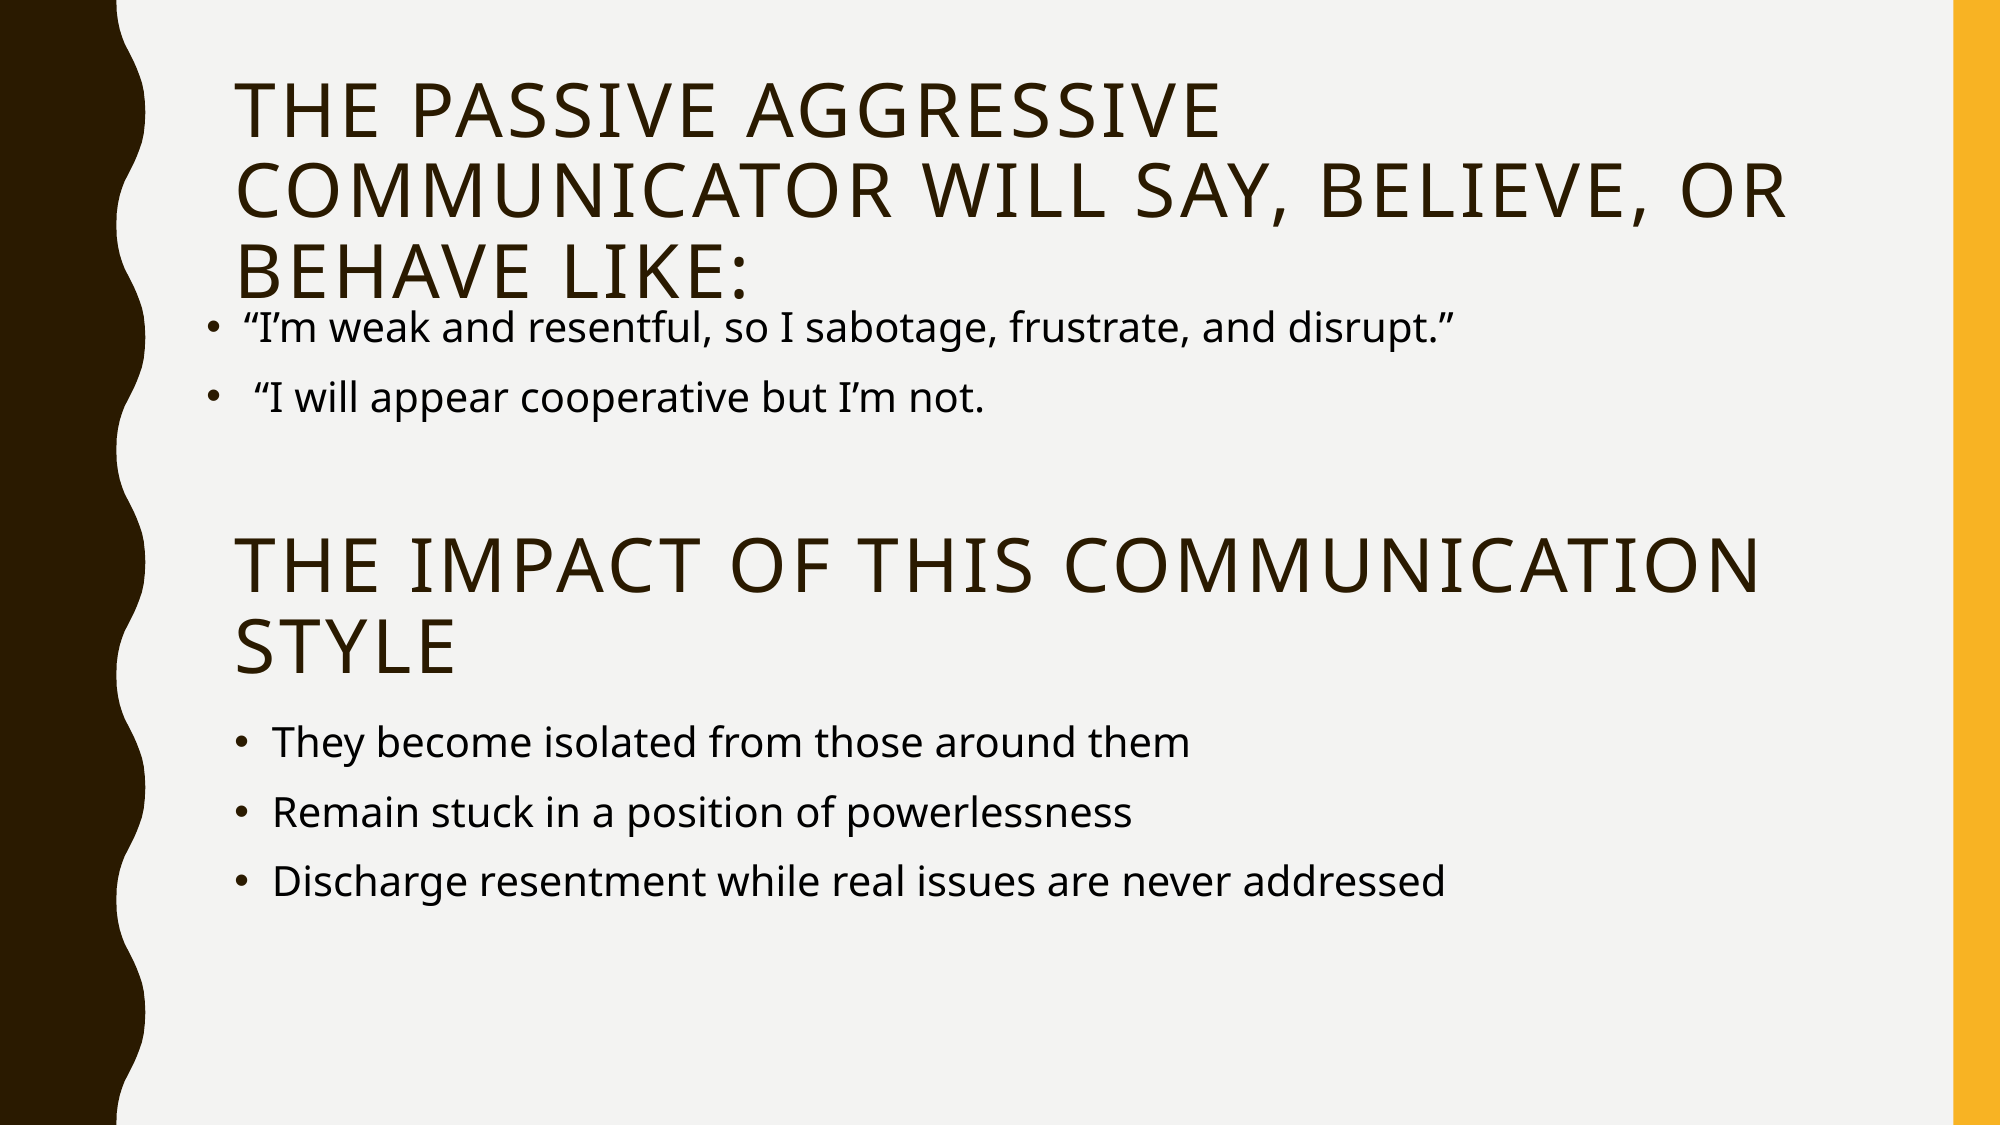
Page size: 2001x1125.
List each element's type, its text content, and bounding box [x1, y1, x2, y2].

text_box The impact of this communication style [219, 520, 1890, 713]
text_box They become isolated from those around them Remain stuck in a position of powerlessness Discharge resentment while real issues are never addressed [219, 703, 1684, 854]
title The PASSIVE aggressive communicator will say, believe, or behave like: [219, 64, 1890, 310]
list “I’m weak and resentful, so I sabotage, frustrate, and disrupt.” “I will appear cooperative but I’m not. [191, 223, 1684, 818]
